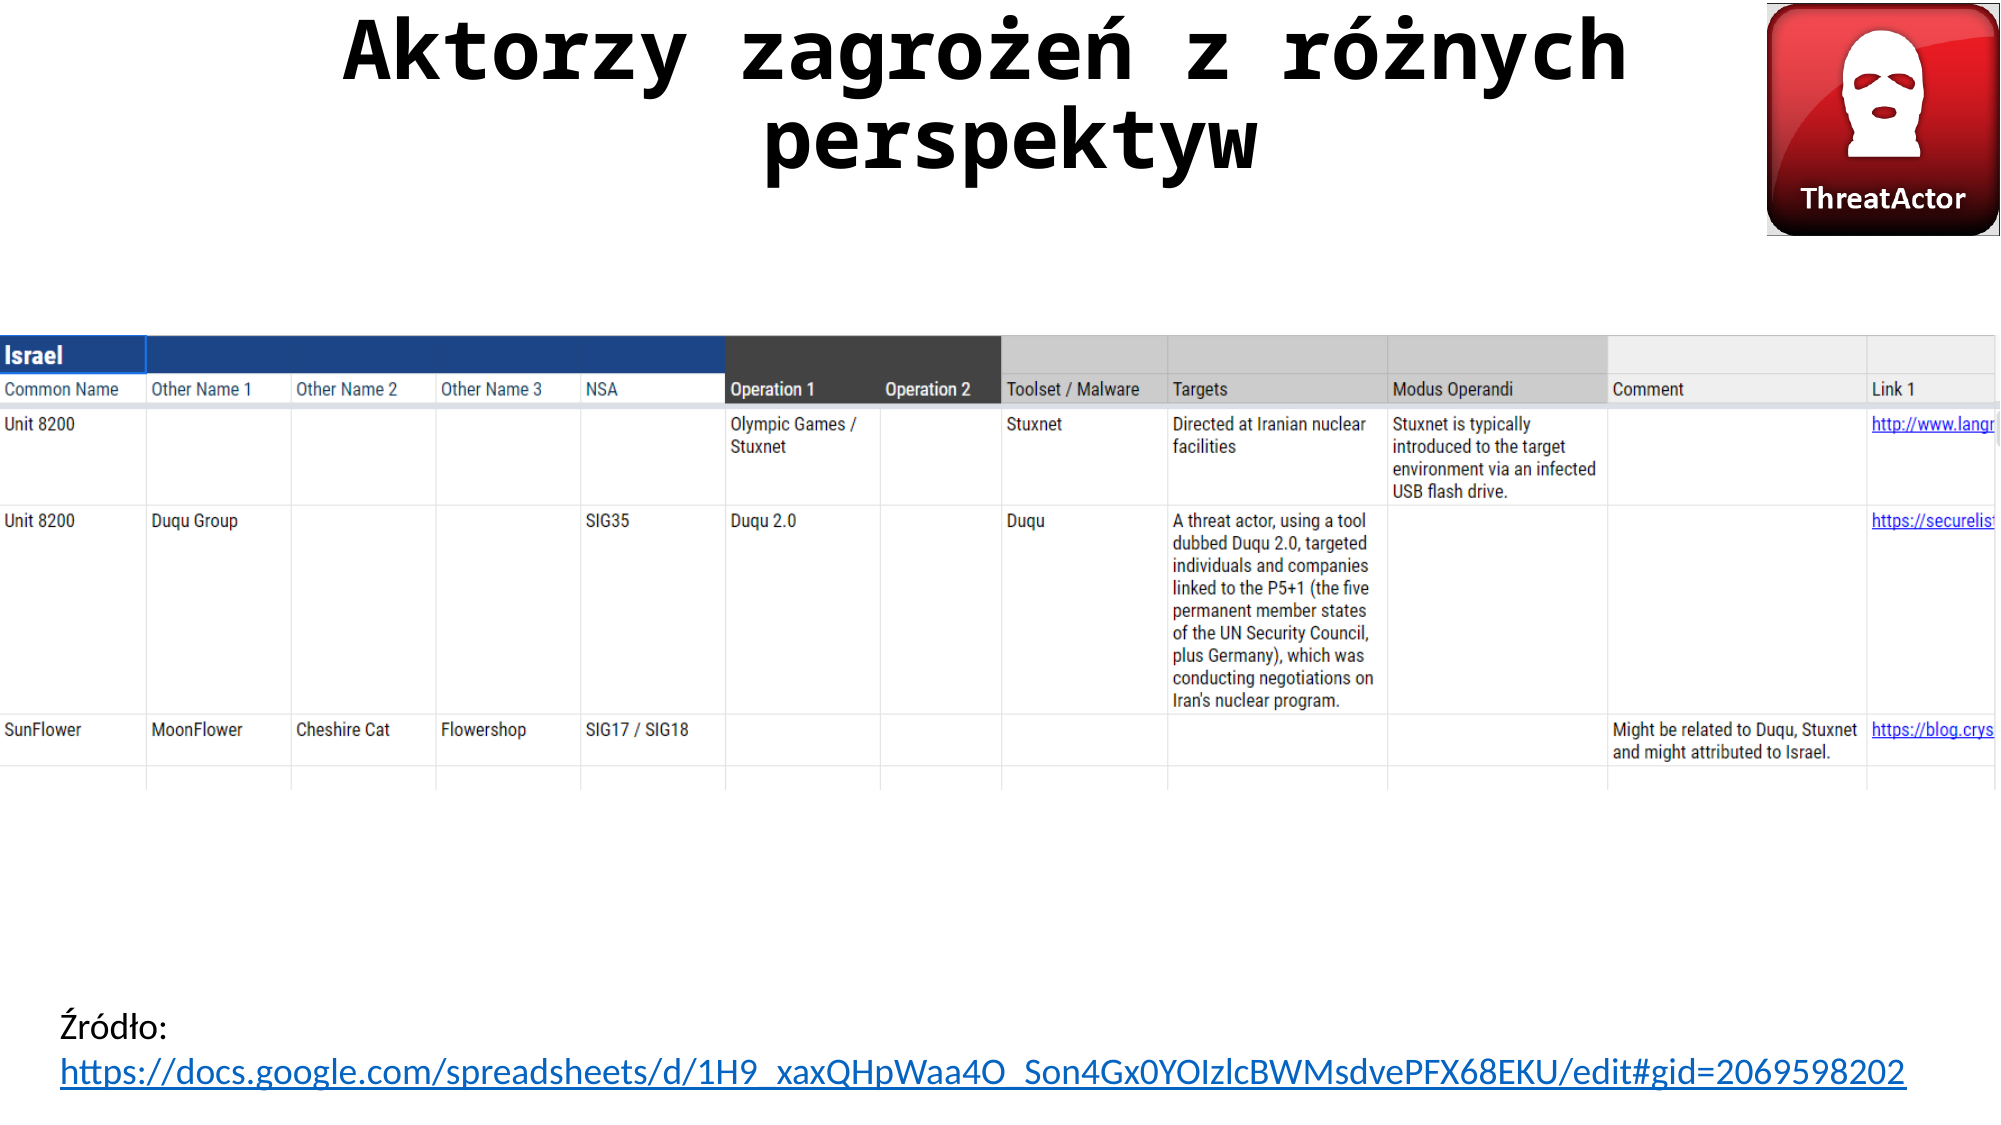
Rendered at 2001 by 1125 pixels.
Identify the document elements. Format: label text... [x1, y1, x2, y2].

text_box Źródło: https://docs.google.com/spreadsheets/d/1H9_xaxQHpWaa4O_Son4Gx0YOIzlcBWMsdvePFX68EKU/edit#gid=2069598202 [44, 994, 2000, 1100]
title Aktorzy zagrożeń z różnych perspektyw [45, 0, 1977, 195]
picture [1767, 3, 2000, 236]
picture [0, 334, 2000, 790]
